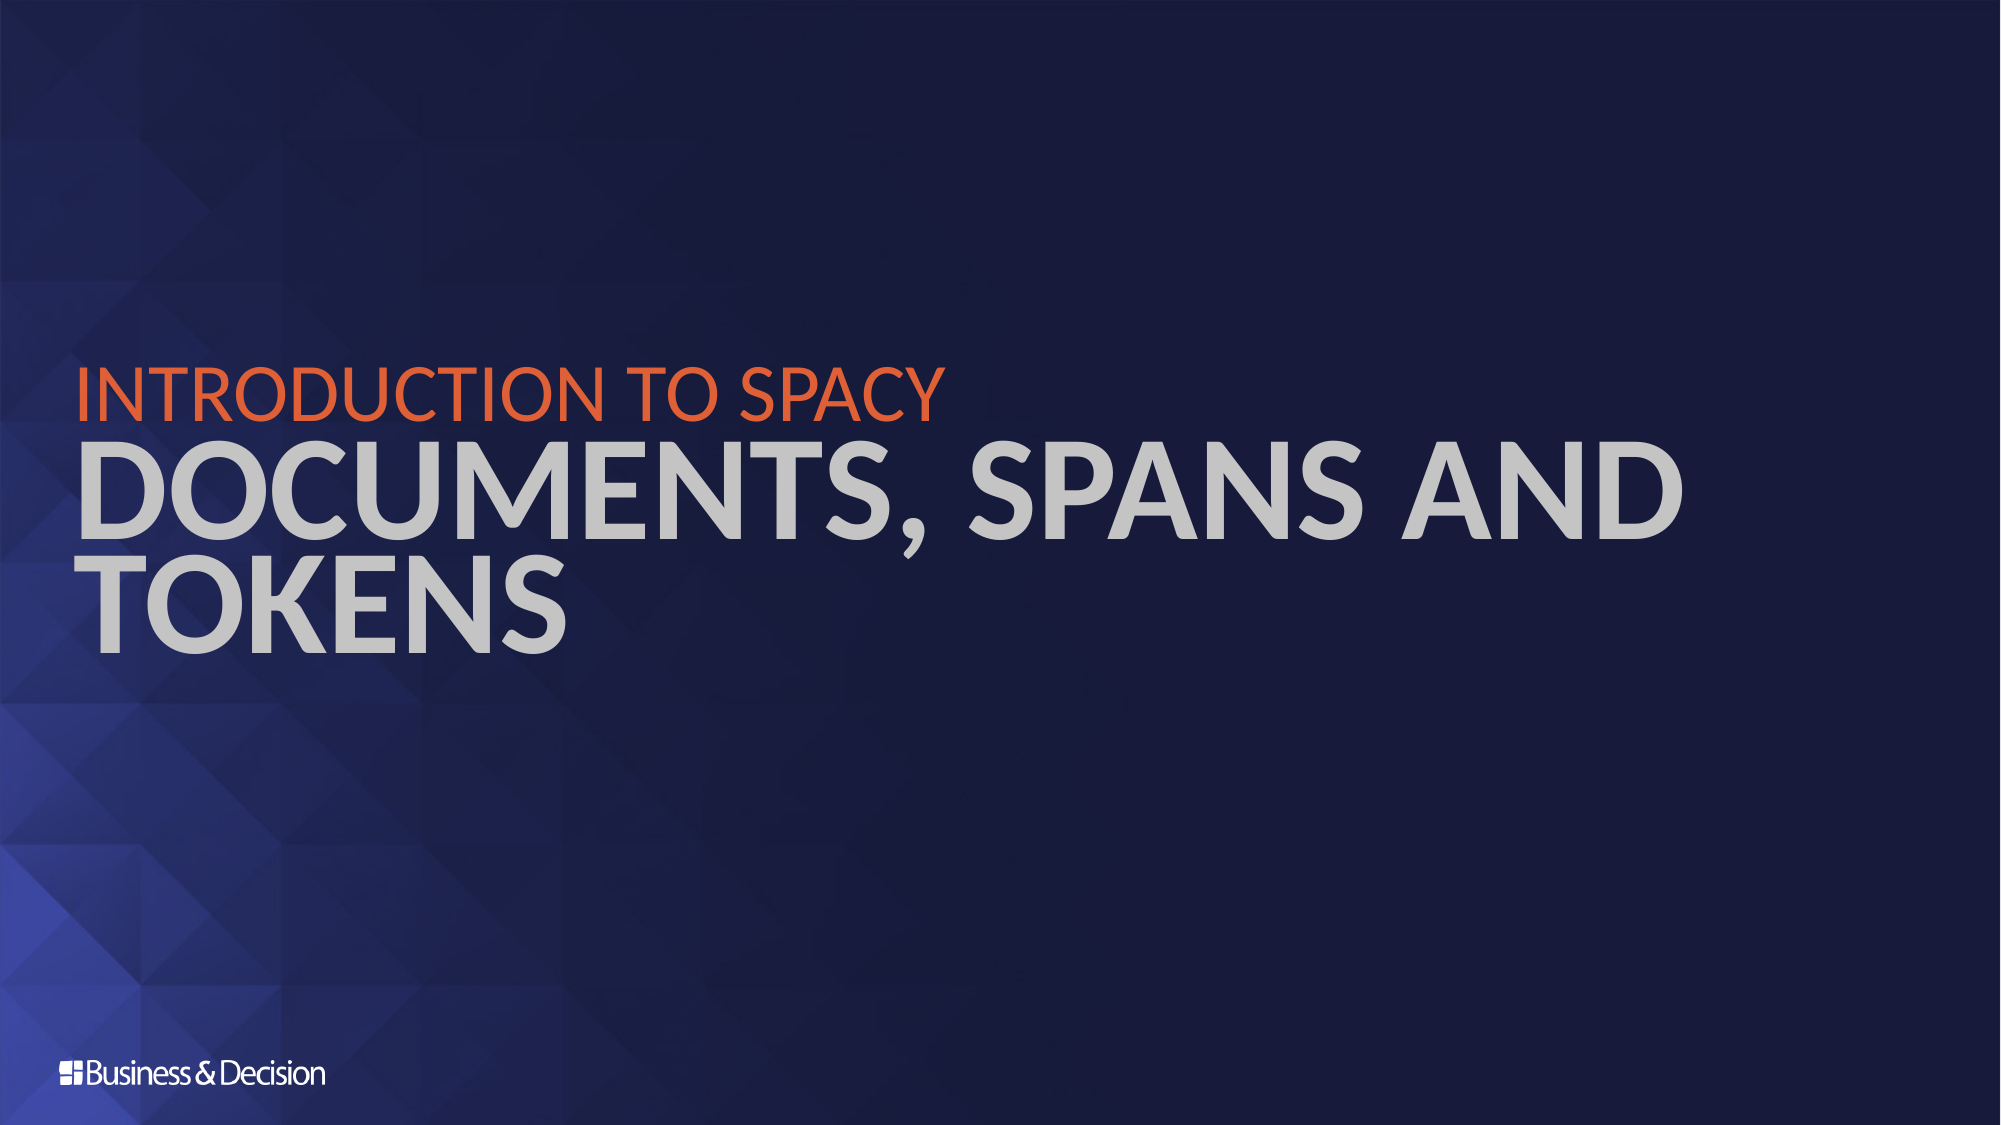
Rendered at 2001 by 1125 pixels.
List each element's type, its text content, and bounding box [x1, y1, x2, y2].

list Documents, spans and tokens [59, 447, 1941, 1014]
picture [0, 0, 2001, 1125]
title Introduction to spaCy [59, 59, 1941, 447]
